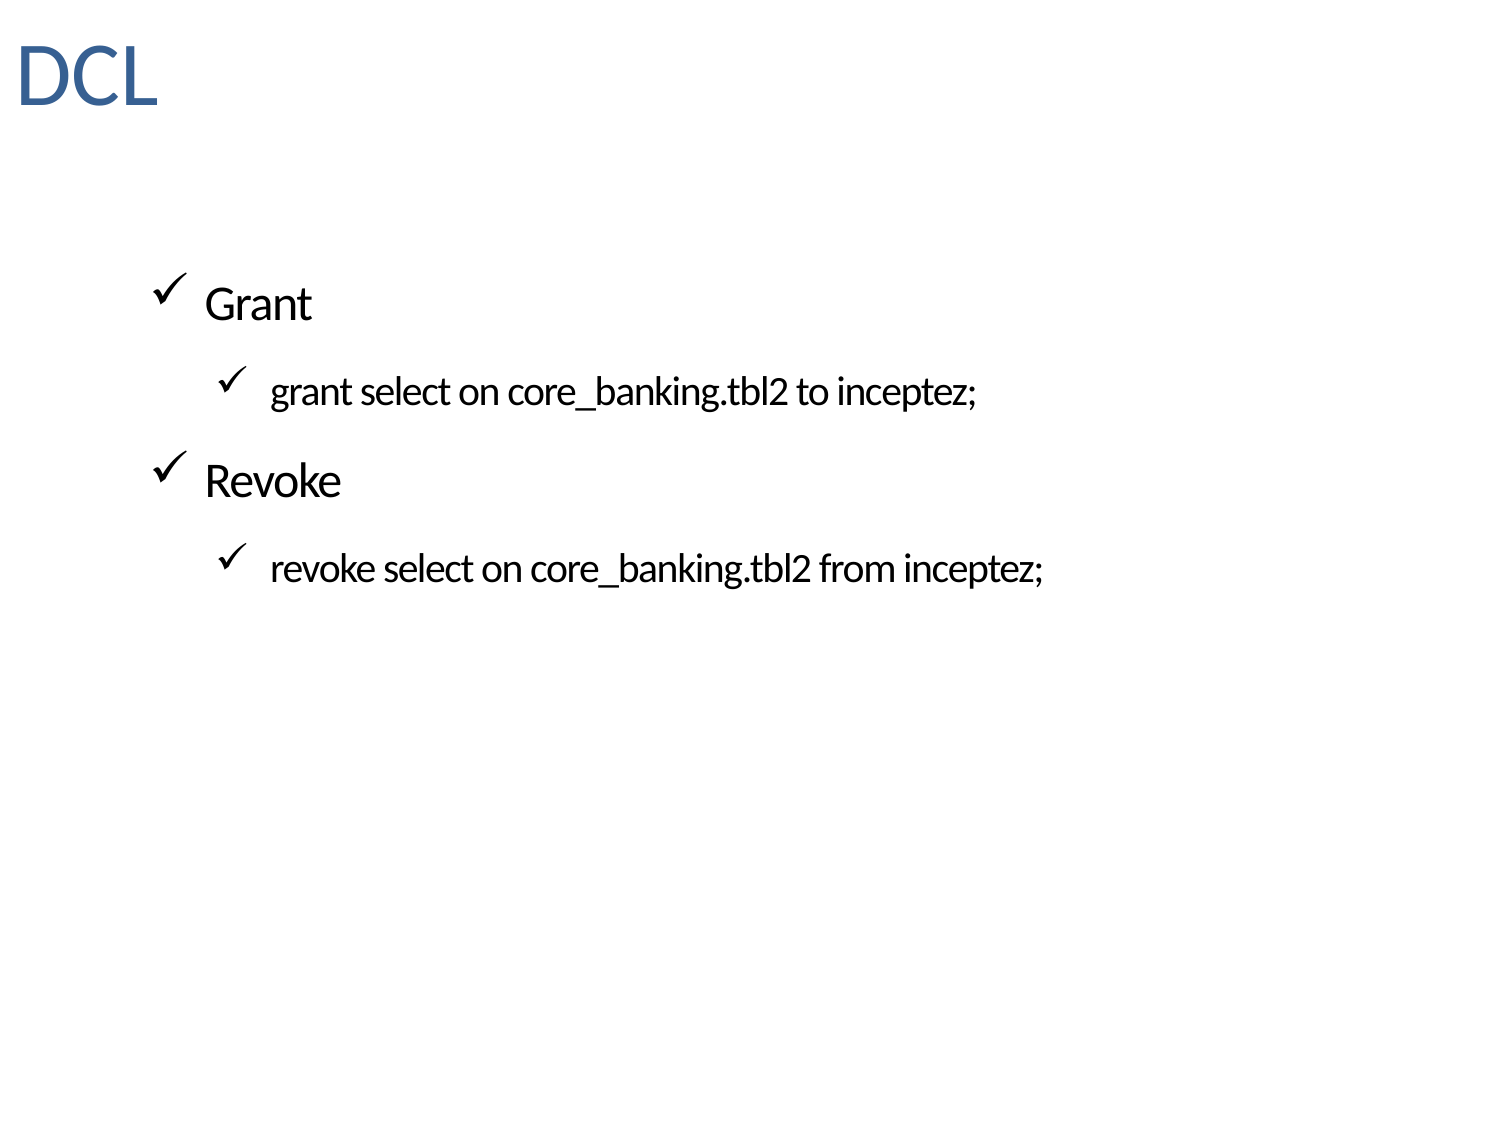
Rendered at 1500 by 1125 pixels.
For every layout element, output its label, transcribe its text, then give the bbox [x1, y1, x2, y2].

title DCL [0, 0, 1350, 163]
list Grant grant select on core_banking.tbl2 to inceptez; Revoke revoke select on core_banking.tbl2 from inceptez; [75, 262, 1425, 1005]
